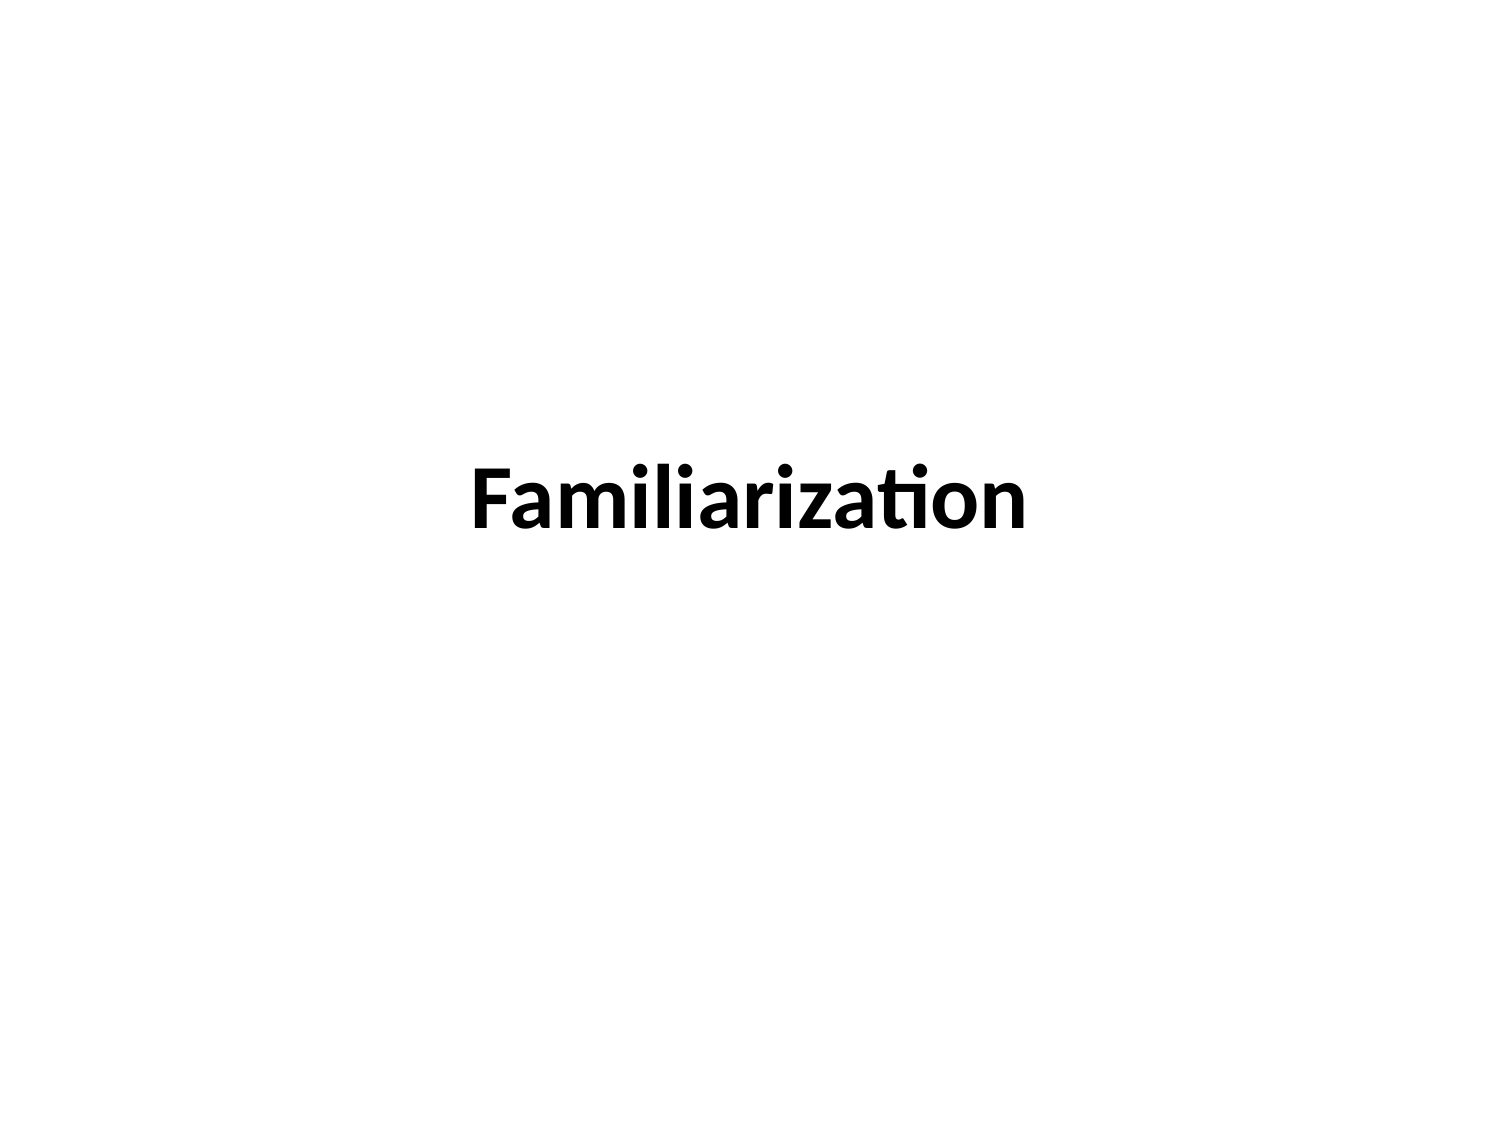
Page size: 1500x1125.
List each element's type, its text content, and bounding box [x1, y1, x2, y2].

title Familiarization [75, 398, 1425, 586]
